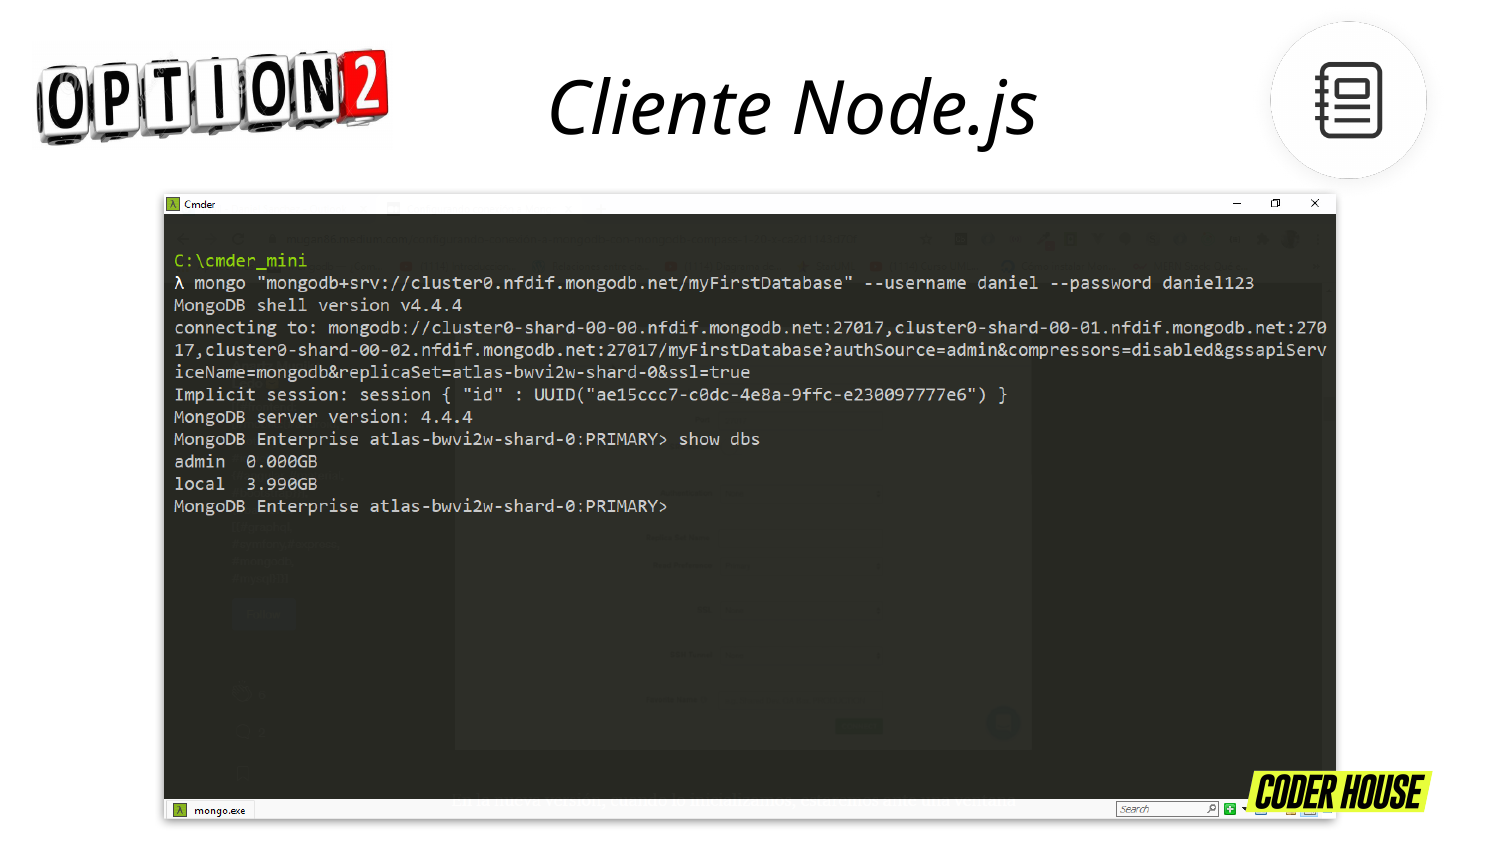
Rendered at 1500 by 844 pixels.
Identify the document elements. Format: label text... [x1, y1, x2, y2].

text_box Cliente Node.js [345, 44, 1242, 170]
picture [32, 41, 393, 150]
picture [164, 2, 1447, 819]
